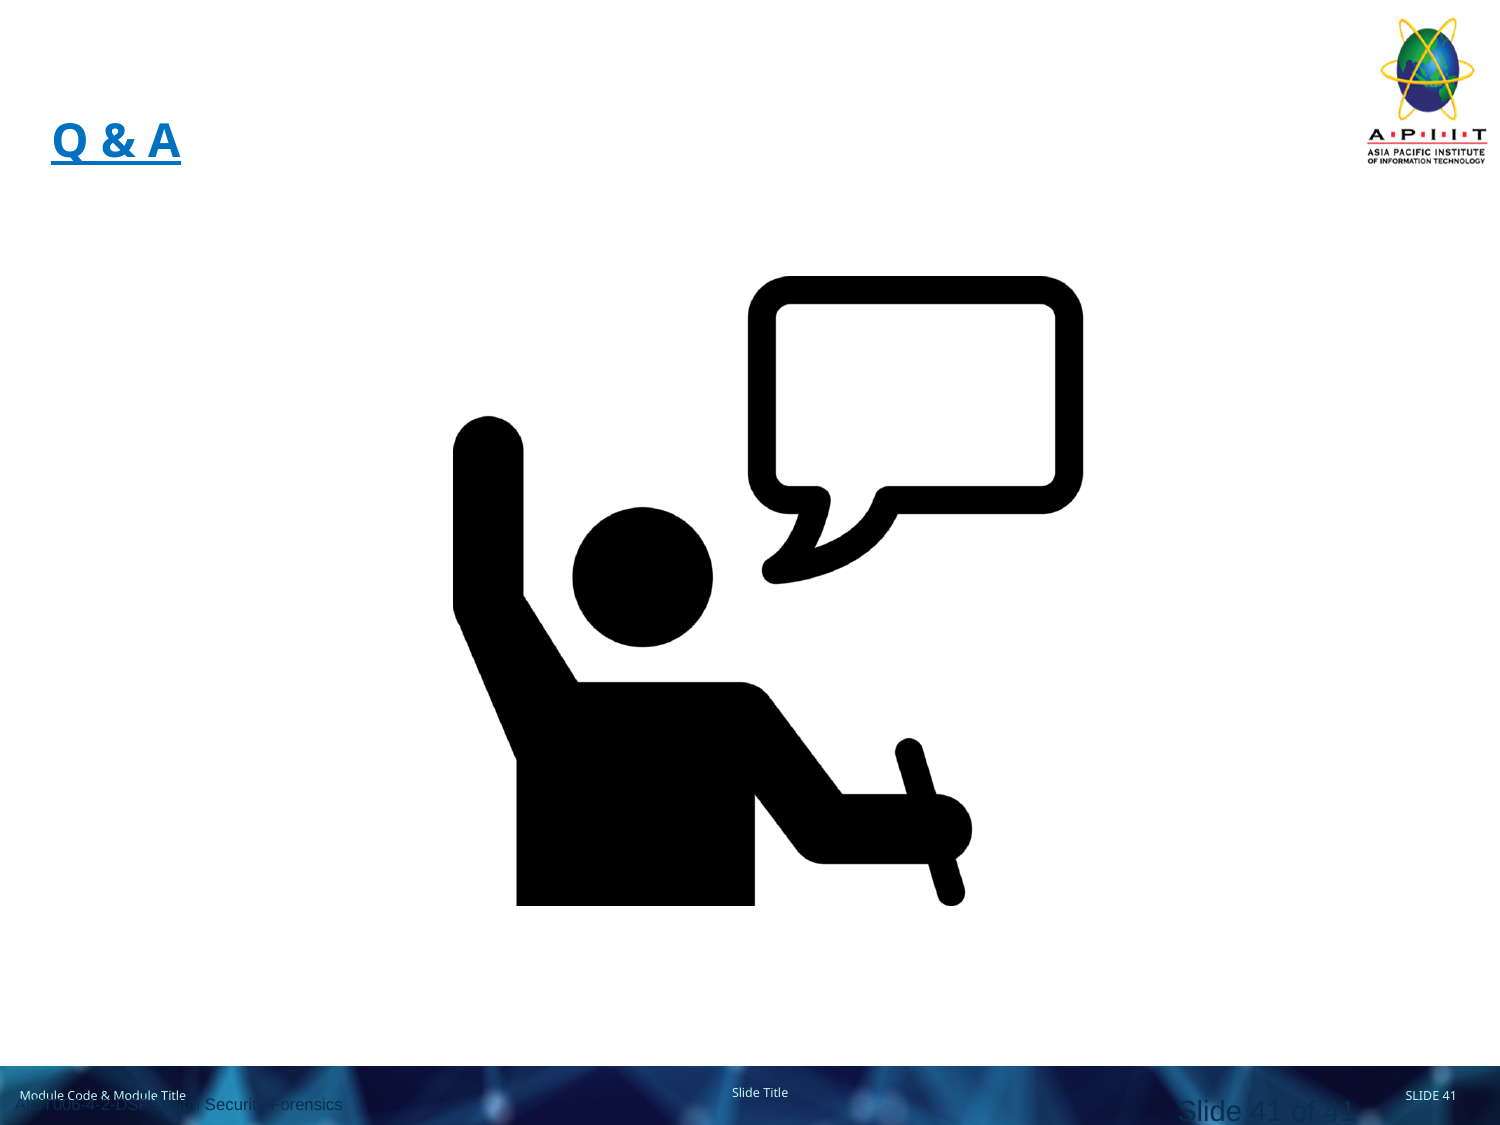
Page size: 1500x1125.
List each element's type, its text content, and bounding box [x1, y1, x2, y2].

picture [0, 1066, 1500, 1125]
picture [453, 275, 1084, 907]
title Q & A [36, 45, 1323, 233]
picture [1353, 0, 1500, 182]
slide_number Slide 41 of 41 [1162, 1085, 1500, 1122]
